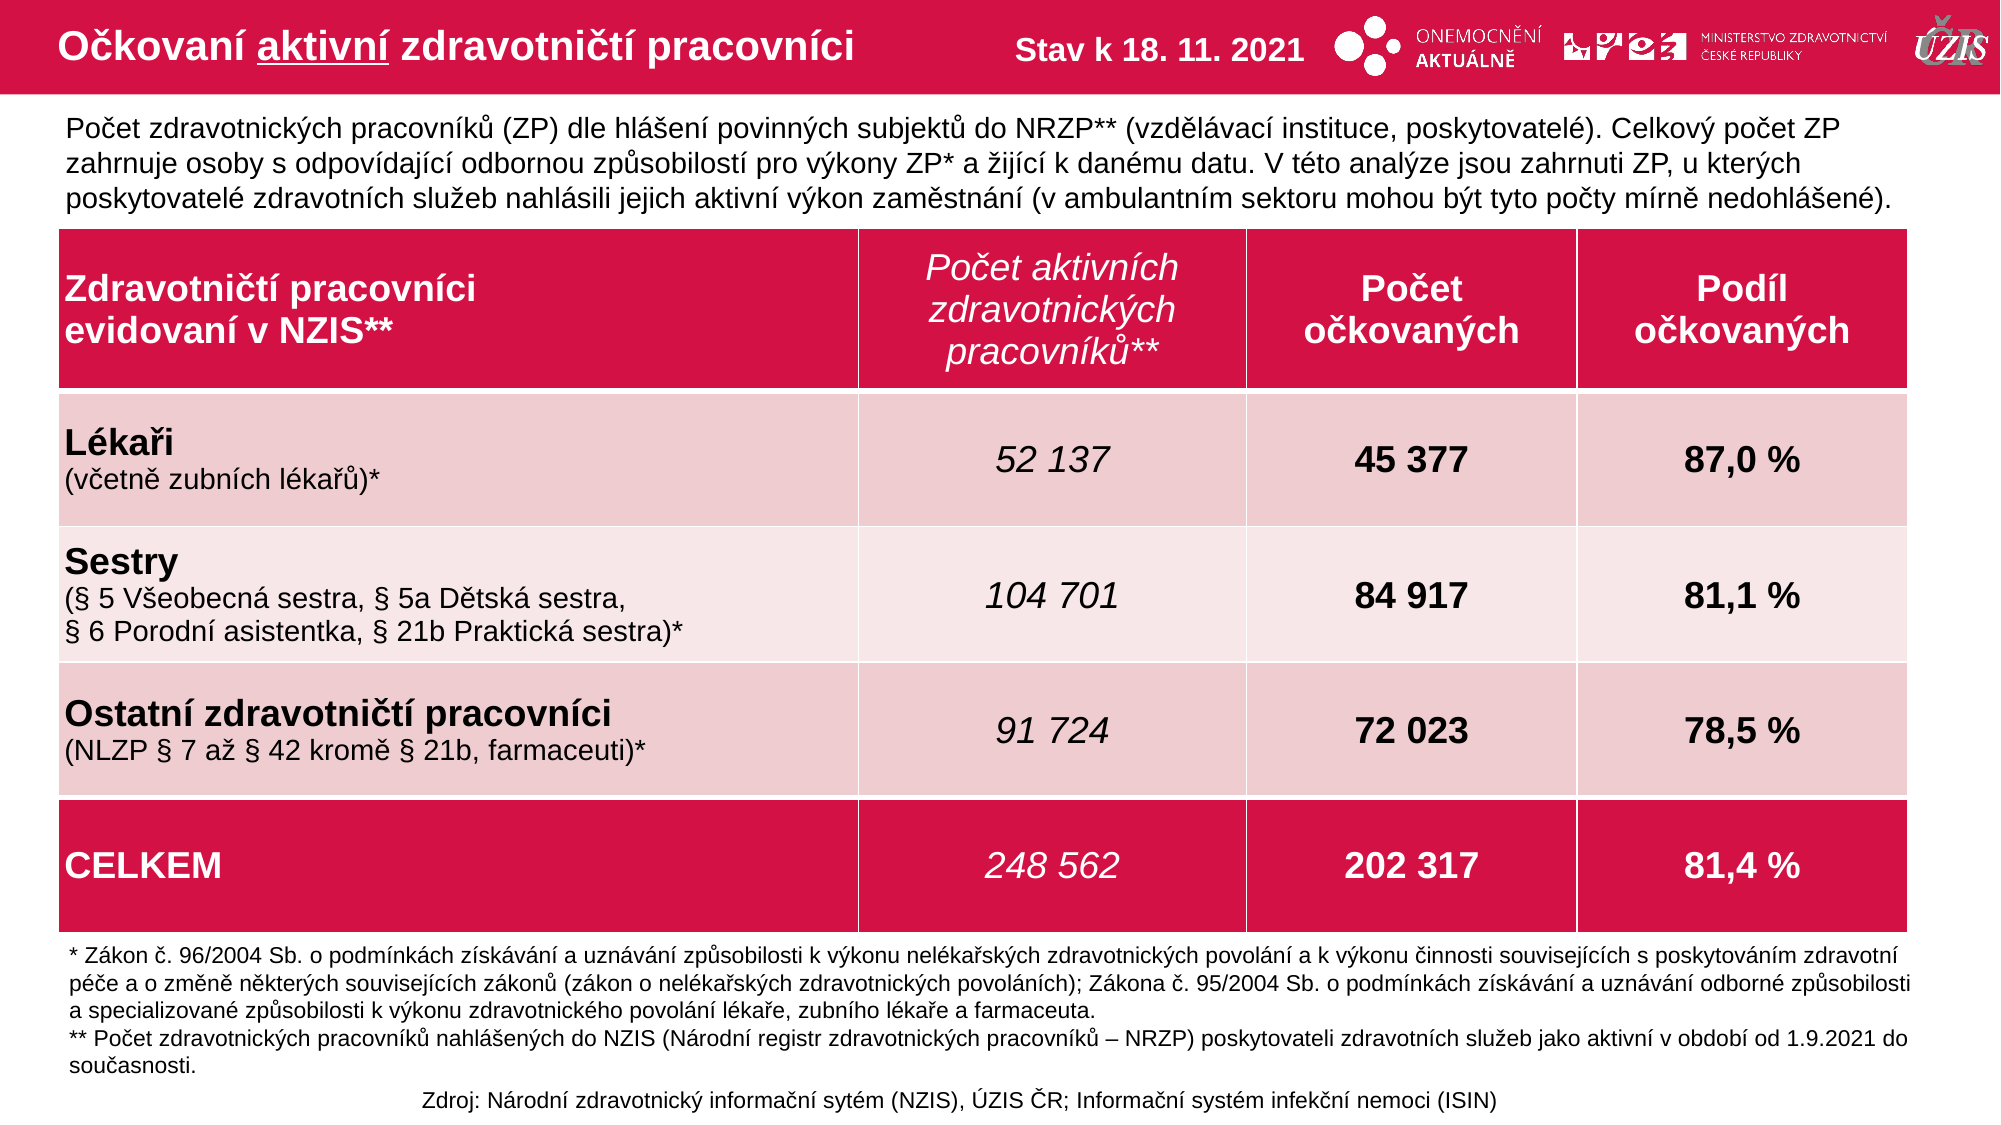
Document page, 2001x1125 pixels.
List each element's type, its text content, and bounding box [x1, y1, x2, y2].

table_header Počet aktivních zdravotnických pracovníků** [859, 229, 1246, 388]
table_cell 91 724 [859, 663, 1246, 795]
table_cell 84 917 [1247, 527, 1576, 661]
title Očkovaní aktivní zdravotničtí pracovníci [42, 0, 1262, 95]
table_header Podíl očkovaných [1578, 229, 1907, 388]
text_box Stav k 18. 11. 2021 [999, 20, 1330, 76]
text_box Zdroj: Národní zdravotnický informační sytém (NZIS), ÚZIS ČR; Informační systém infekční nemoci (ISIN) [284, 1078, 1643, 1121]
table_cell 248 562 [859, 800, 1246, 932]
table_cell Ostatní zdravotničtí pracovníci (NLZP § 7 až § 42 kromě § 21b, farmaceuti)* [59, 663, 858, 795]
text_box * Zákon č. 96/2004 Sb. o podmínkách získávání a uznávání způsobilosti k výkonu nelékařských zdravotnických povolání a k výkonu činnosti souvisejících s poskytováním zdravotní péče a o změně některých souvisejících zákonů (zákon o nelékařských zdravotnických povoláních); Zákona č. 95/2004 Sb. o podmínkách získávání a uznávání odborné způsobilosti a specializované způsobilosti k výkonu zdravotnického povolání lékaře, zubního lékaře a farmaceuta. ** Počet zdravotnických pracovníků nahlášených do NZIS (Národní registr zdravotnických pracovníků – NRZP) poskytovateli zdravotních služeb jako aktivní v období od 1.9.2021 do současnosti. [54, 933, 1934, 1086]
table_cell 81,1 % [1578, 527, 1907, 661]
picture [1563, 31, 1888, 60]
table_cell 81,4 % [1578, 800, 1907, 932]
table_cell 52 137 [859, 394, 1246, 526]
table_header Zdravotničtí pracovníci evidovaní v NZIS** [59, 229, 858, 388]
table_header Počet očkovaných [1247, 229, 1576, 388]
table_cell Lékaři (včetně zubních lékařů)* [59, 394, 858, 526]
table_cell Sestry (§ 5 Všeobecná sestra, § 5a Dětská sestra, § 6 Porodní asistentka, § 21b Praktická sestra)* [59, 527, 858, 661]
table_cell 78,5 % [1578, 663, 1907, 795]
table_cell 87,0 % [1578, 394, 1907, 526]
table_cell 45 377 [1247, 394, 1576, 526]
table_cell 104 701 [859, 527, 1246, 661]
picture [1915, 15, 1989, 66]
table_cell CELKEM [59, 800, 858, 932]
table_cell 72 023 [1247, 663, 1576, 795]
text_box Počet zdravotnických pracovníků (ZP) dle hlášení povinných subjektů do NRZP** (vzdělávací instituce, poskytovatelé). Celkový počet ZP zahrnuje osoby s odpovídající odbornou způsobilostí pro výkony ZP* a žijící k danému datu. V této analýze jsou zahrnuti ZP, u kterých poskytovatelé zdravotních služeb nahlásili jejich aktivní výkon zaměstnání (v ambulantním sektoru mohou být tyto počty mírně nedohlášené). [50, 101, 1948, 222]
table_cell 202 317 [1247, 800, 1576, 932]
picture [1334, 16, 1542, 76]
